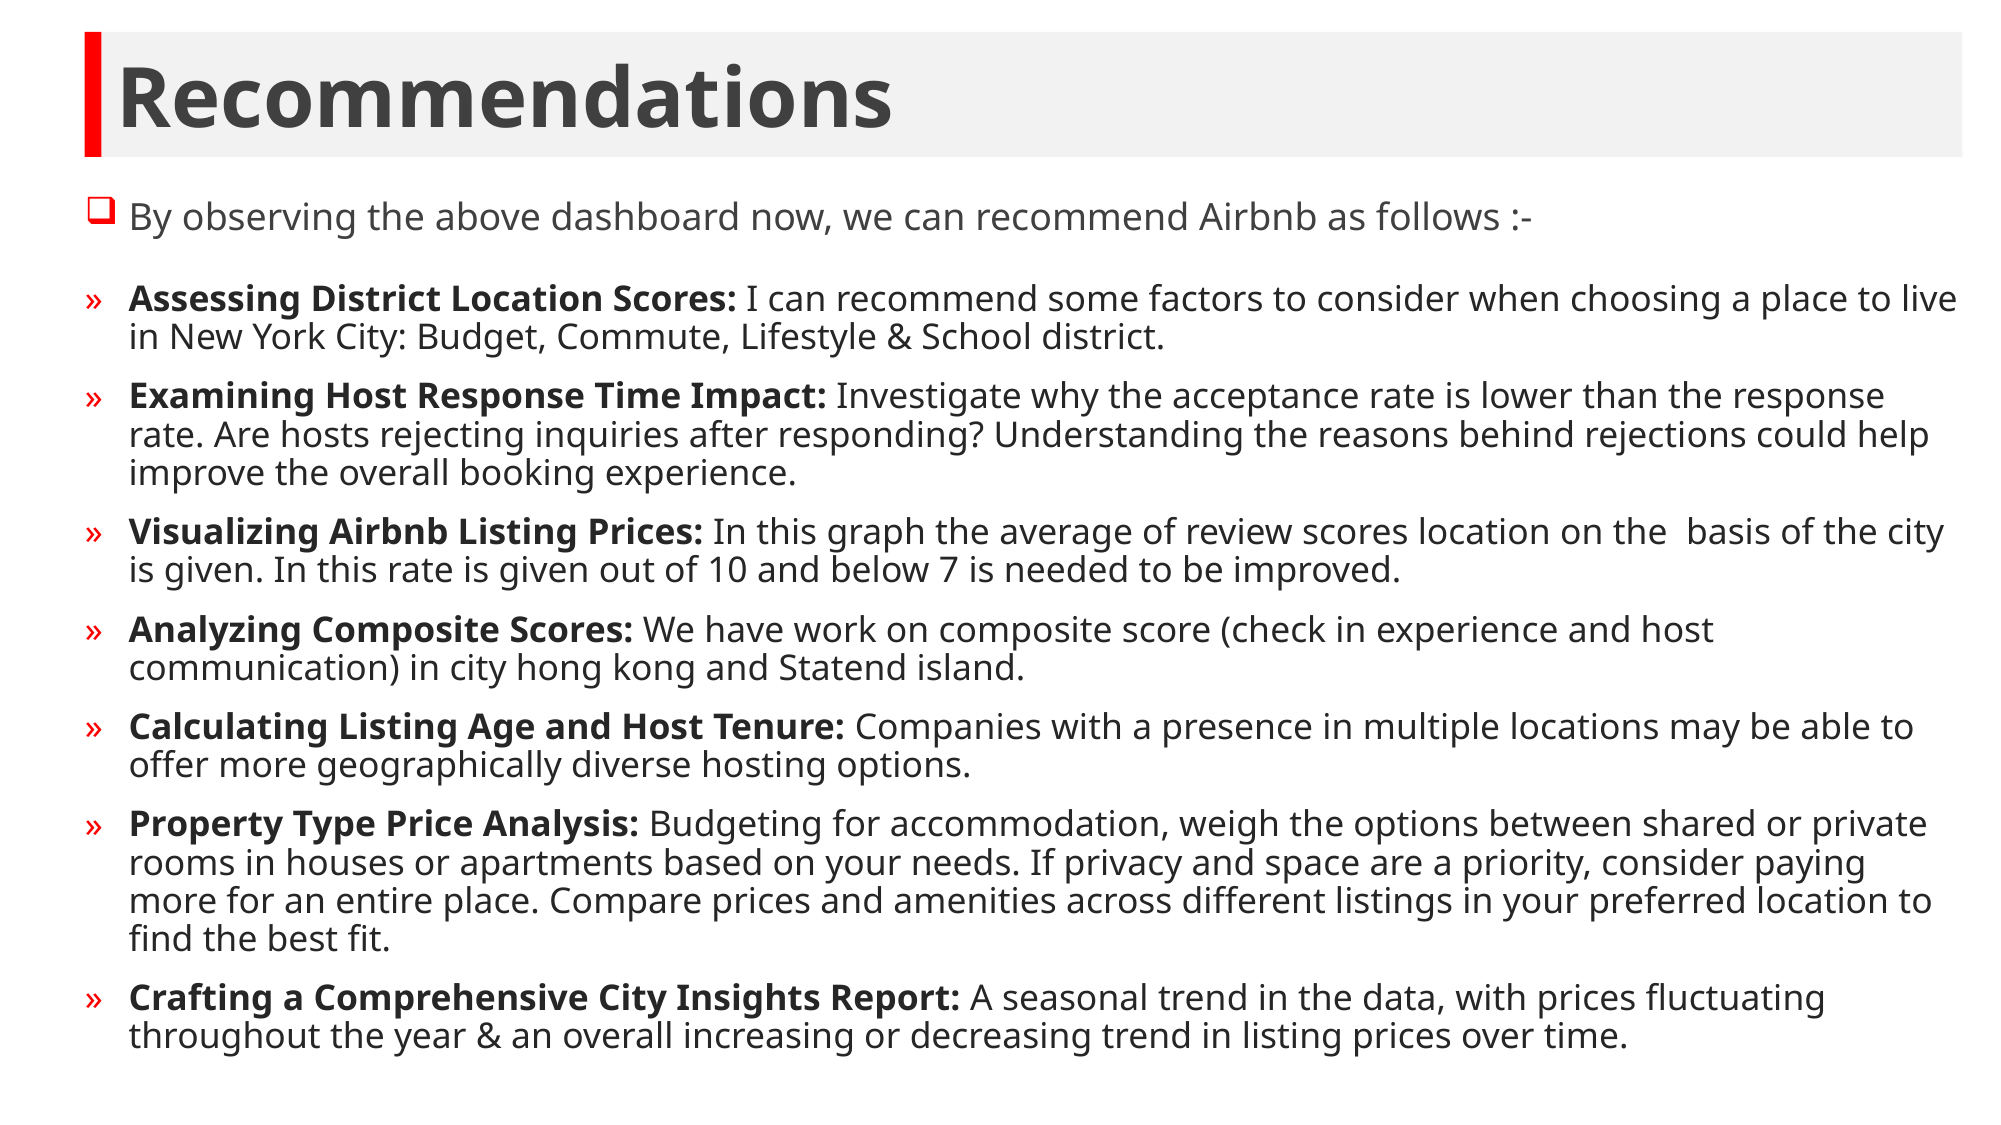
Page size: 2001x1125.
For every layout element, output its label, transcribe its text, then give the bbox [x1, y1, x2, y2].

text_box By observing the above dashboard now, we can recommend Airbnb as follows :- [84, 197, 1963, 280]
text_box Assessing District Location Scores: I can recommend some factors to consider when choosing a place to live in New York City: Budget, Commute, Lifestyle & School district. Examining Host Response Time Impact: Investigate why the acceptance rate is lower than the response rate. Are hosts rejecting inquiries after responding? Understanding the reasons behind rejections could help improve the overall booking experience. Visualizing Airbnb Listing Prices: In this graph the average of review scores location on the basis of the city is given. In this rate is given out of 10 and below 7 is needed to be improved. Analyzing Composite Scores: We have work on composite score (check in experience and host communication) in city hong kong and Statend island. Calculating Listing Age and Host Tenure: Companies with a presence in multiple locations may be able to offer more geographically diverse hosting options. Property Type Price Analysis: Budgeting for accommodation, weigh the options between shared or private rooms in houses or apartments based on your needs. If privacy and space are a priority, consider paying more for an entire place. Compare prices and amenities across different listings in your preferred location to find the best fit. Crafting a Comprehensive City Insights Report: A seasonal trend in the data, with prices fluctuating throughout the year & an overall increasing or decreasing trend in listing prices over time. [84, 280, 1963, 1045]
text_box [84, 31, 102, 158]
text_box Recommendations [102, 31, 1963, 158]
